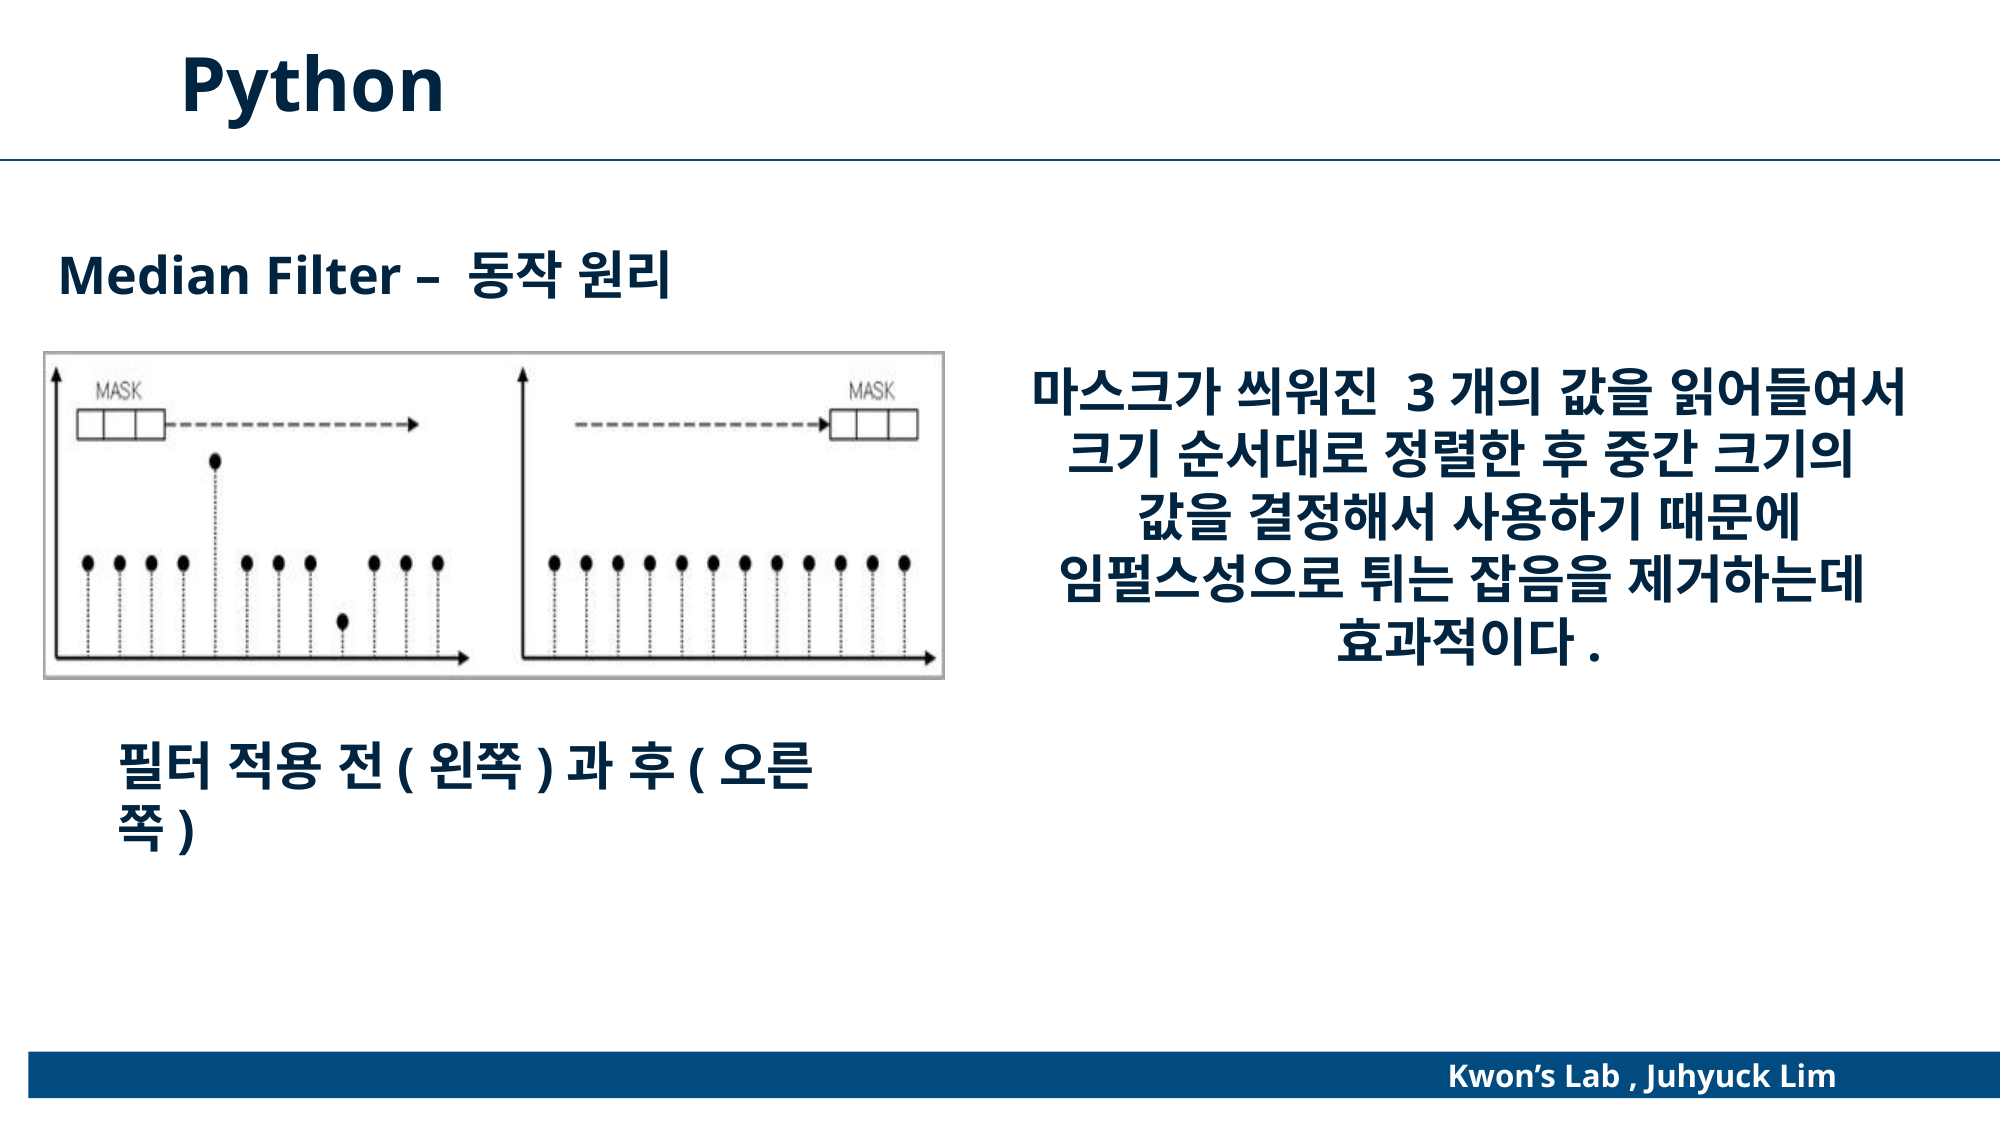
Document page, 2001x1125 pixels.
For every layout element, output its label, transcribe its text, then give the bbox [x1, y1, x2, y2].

text_box [1931, 1053, 2000, 1097]
picture [43, 351, 945, 680]
text_box 필터 적용 전(왼쪽)과 후(오른쪽) [103, 725, 881, 866]
text_box 마스크가 씌워진 3개의 값을 읽어들여서 크기 순서대로 정렬한 후 중간 크기의 값을 결정해서 사용하기 때문에 임펄스성으로 튀는 잡음을 제거하는데 효과적이다. [957, 351, 1982, 679]
text_box Kwon’s Lab , Juhyuck Lim [1354, 1048, 1931, 1101]
text_box Median Filter – 동작 원리 [43, 235, 1957, 313]
text_box Python [164, 28, 783, 134]
